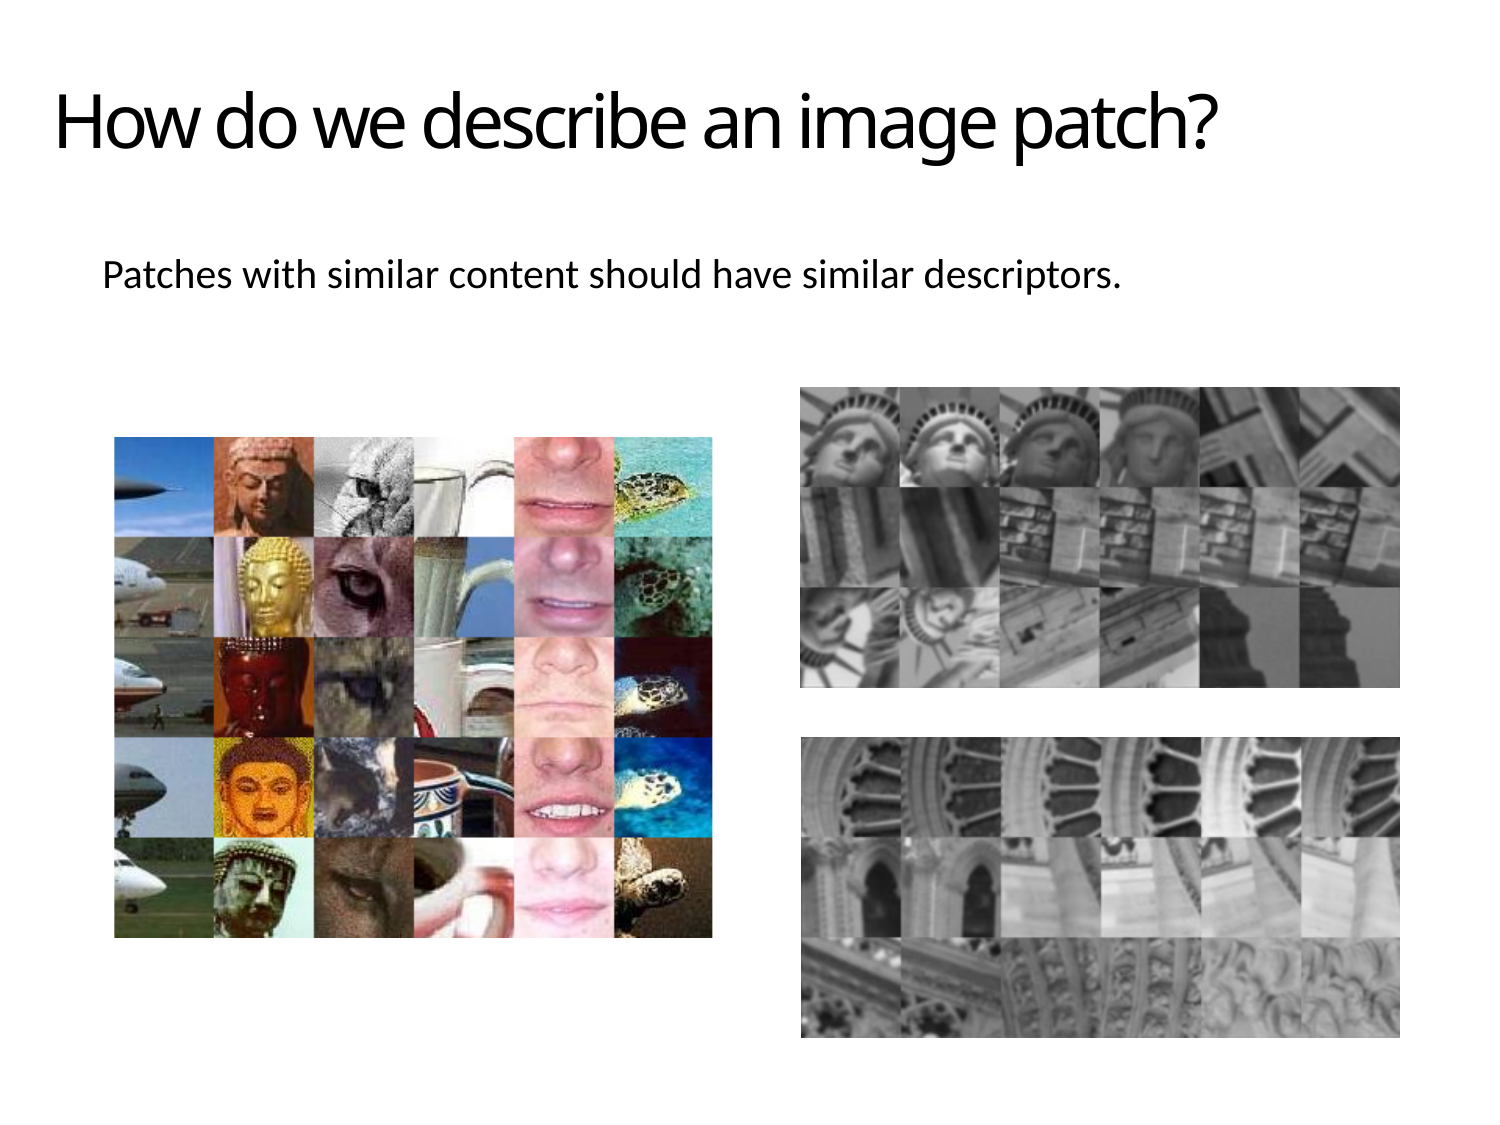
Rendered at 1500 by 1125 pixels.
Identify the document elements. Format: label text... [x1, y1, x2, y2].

picture [663, 821, 673, 827]
picture [799, 387, 1401, 688]
text_box Patches with similar content should have similar descriptors. [87, 239, 1313, 305]
text_box How do we describe an image patch? [37, 65, 1400, 171]
picture [113, 437, 713, 938]
picture [801, 737, 1401, 1038]
